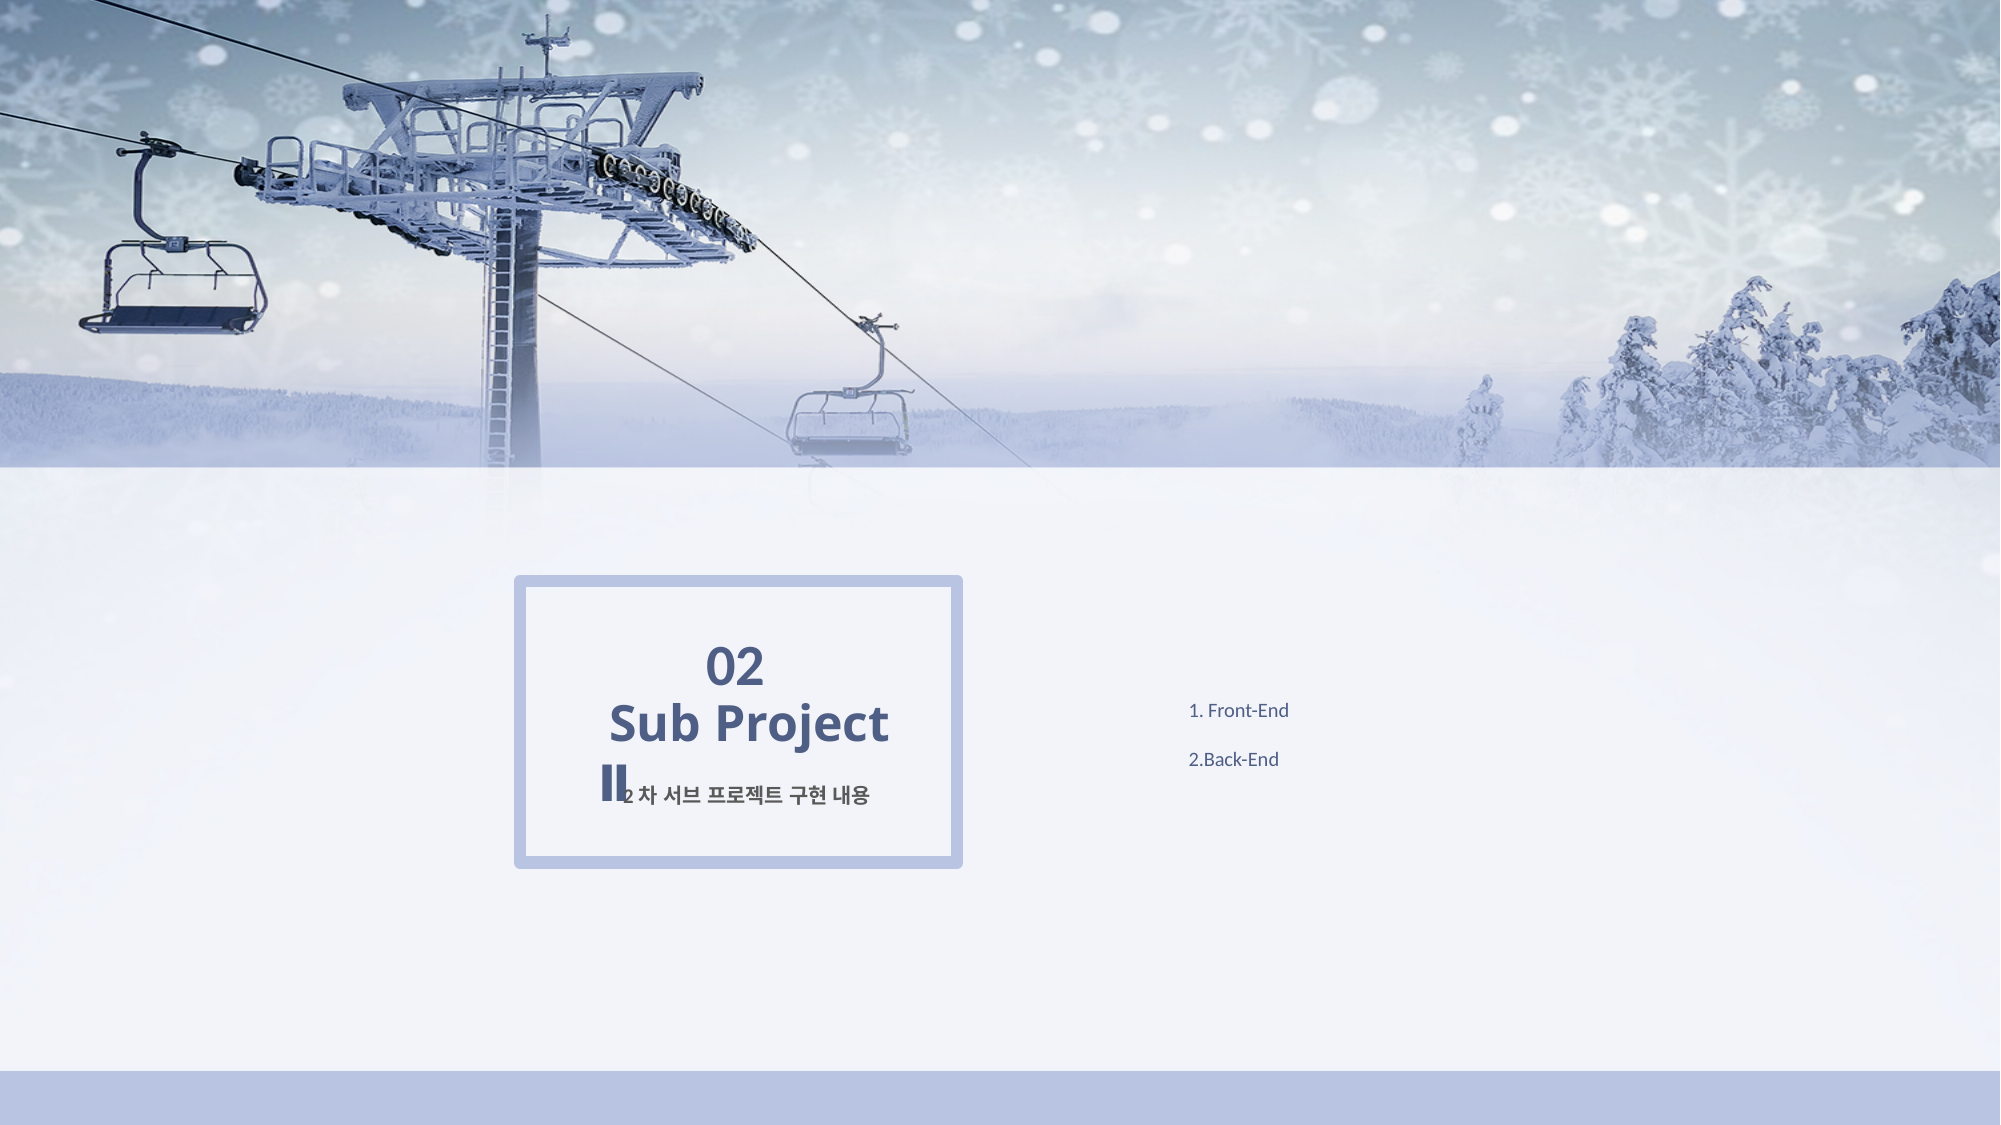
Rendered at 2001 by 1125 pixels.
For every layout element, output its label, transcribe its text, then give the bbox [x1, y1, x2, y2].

text_box [518, 579, 959, 865]
picture [0, 0, 2000, 1125]
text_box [582, 621, 933, 816]
text_box Front-End Back-End [1177, 667, 1546, 776]
